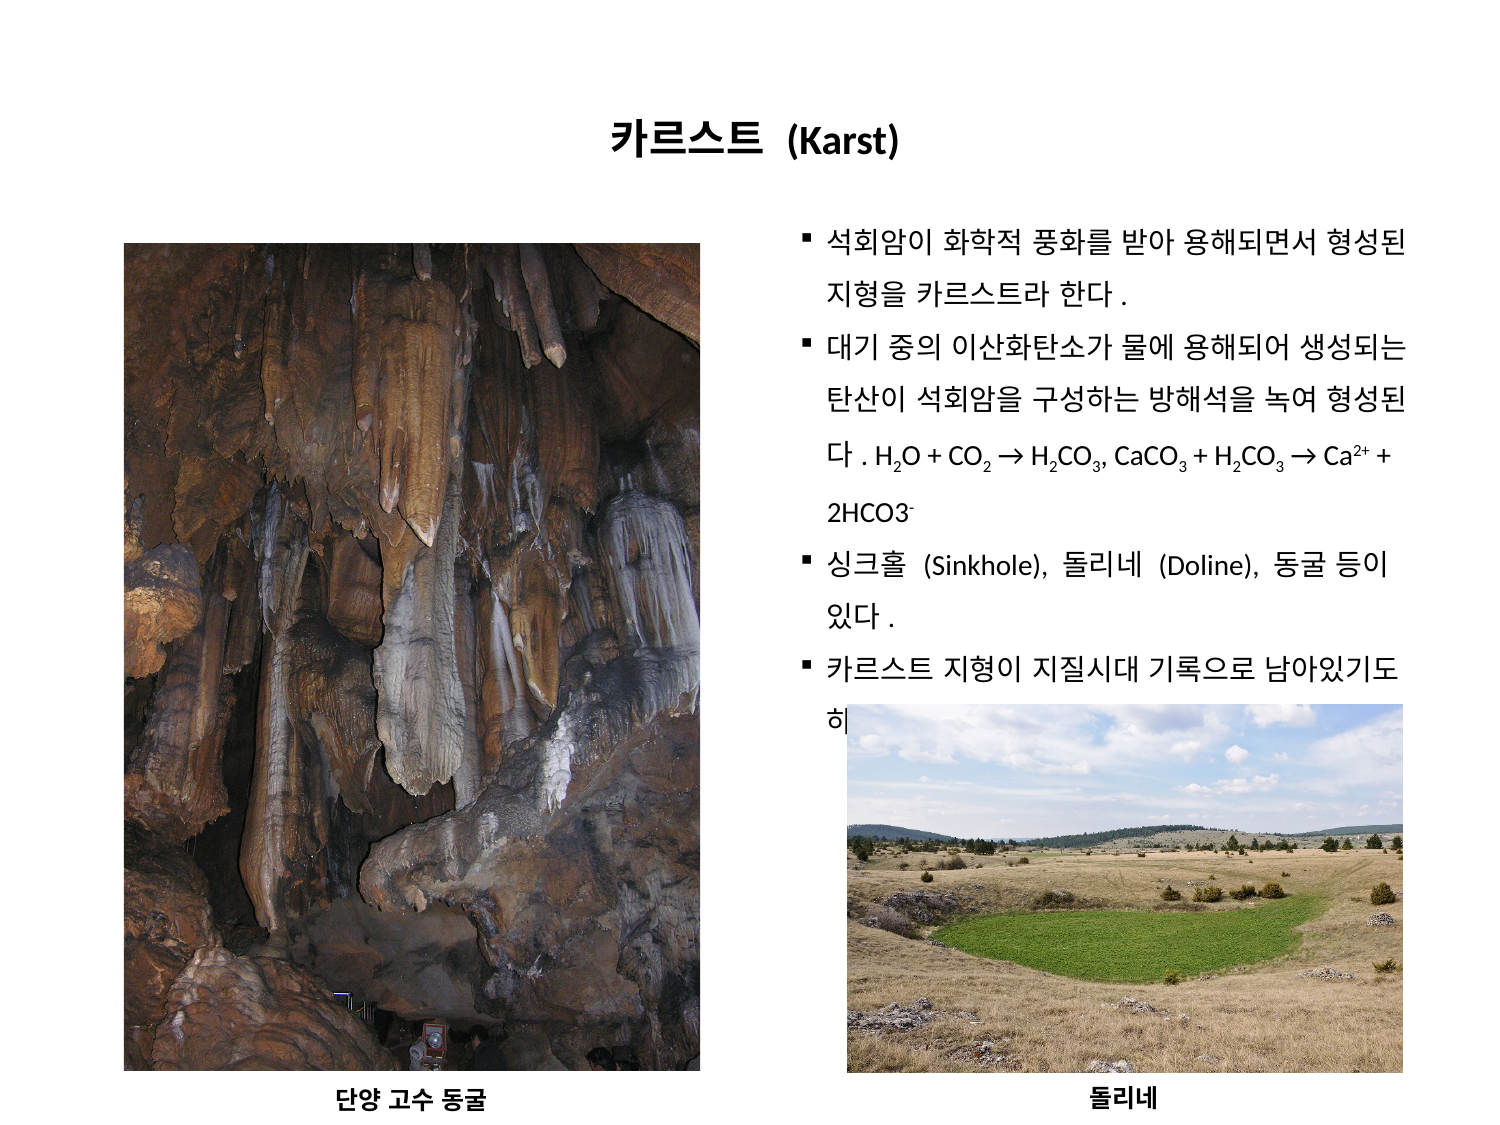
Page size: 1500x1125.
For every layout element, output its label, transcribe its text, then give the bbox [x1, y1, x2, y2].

picture [846, 703, 1403, 1073]
list 카르스트 (Karst) [46, 99, 1465, 176]
list 석회암이 화학적 풍화를 받아 용해되면서 형성된 지형을 카르스트라 한다. 대기 중의 이산화탄소가 물에 용해되어 생성되는 탄산이 석회암을 구성하는 방해석을 녹여 형성된다. H2O + CO2 → H2CO3, CaCO3 + H2CO3 → Ca2+ + 2HCO3- 싱크홀 (Sinkhole), 돌리네 (Doline), 동굴 등이 있다. 카르스트 지형이 지질시대 기록으로 남아있기도 하다. [785, 199, 1465, 1092]
text_box 돌리네 [1075, 1080, 1174, 1120]
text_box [123, 243, 701, 1071]
text_box 단양 고수 동굴 [321, 1080, 503, 1122]
